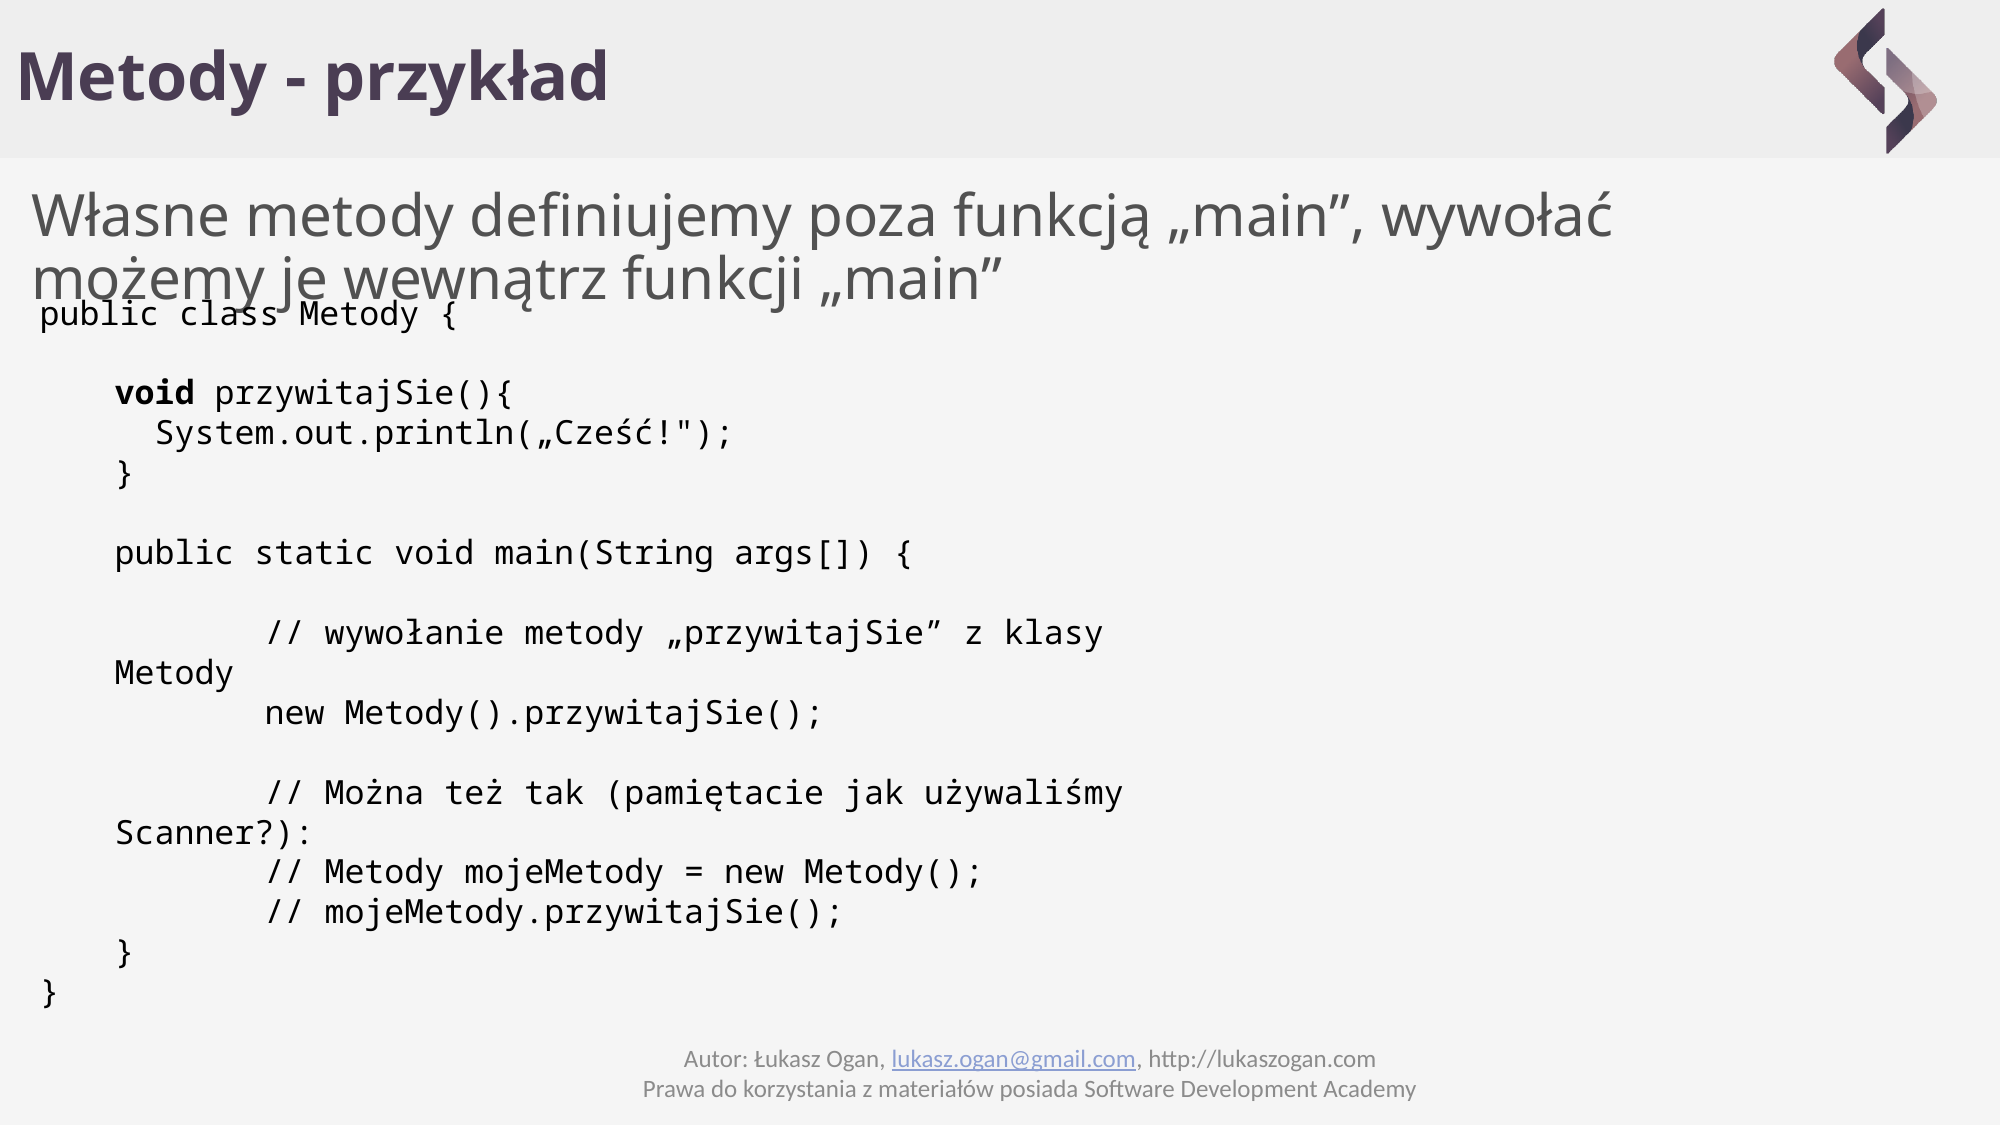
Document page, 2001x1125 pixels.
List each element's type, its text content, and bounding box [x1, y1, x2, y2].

picture [1787, 0, 2001, 166]
text_box public class Metody { void przywitajSie(){ System.out.println(„Cześć!"); } public static void main(String args[]) { // wywołanie metody „przywitajSie” z klasy Metody new Metody().przywitajSie(); // Można też tak (pamiętacie jak używaliśmy Scanner?): // Metody mojeMetody = new Metody(); // mojeMetody.przywitajSie(); } } [39, 291, 1220, 1011]
list Własne metody definiujemy poza funkcją „main”, wywołać możemy je wewnątrz funkcji „main” [16, 178, 1742, 328]
title Metody - przykład [0, 0, 1788, 158]
footer Autor: Łukasz Ogan, lukasz.ogan@gmail.com, http://lukaszogan.com Prawa do korzystania z materiałów posiada Software Development Academy [556, 1042, 1505, 1103]
